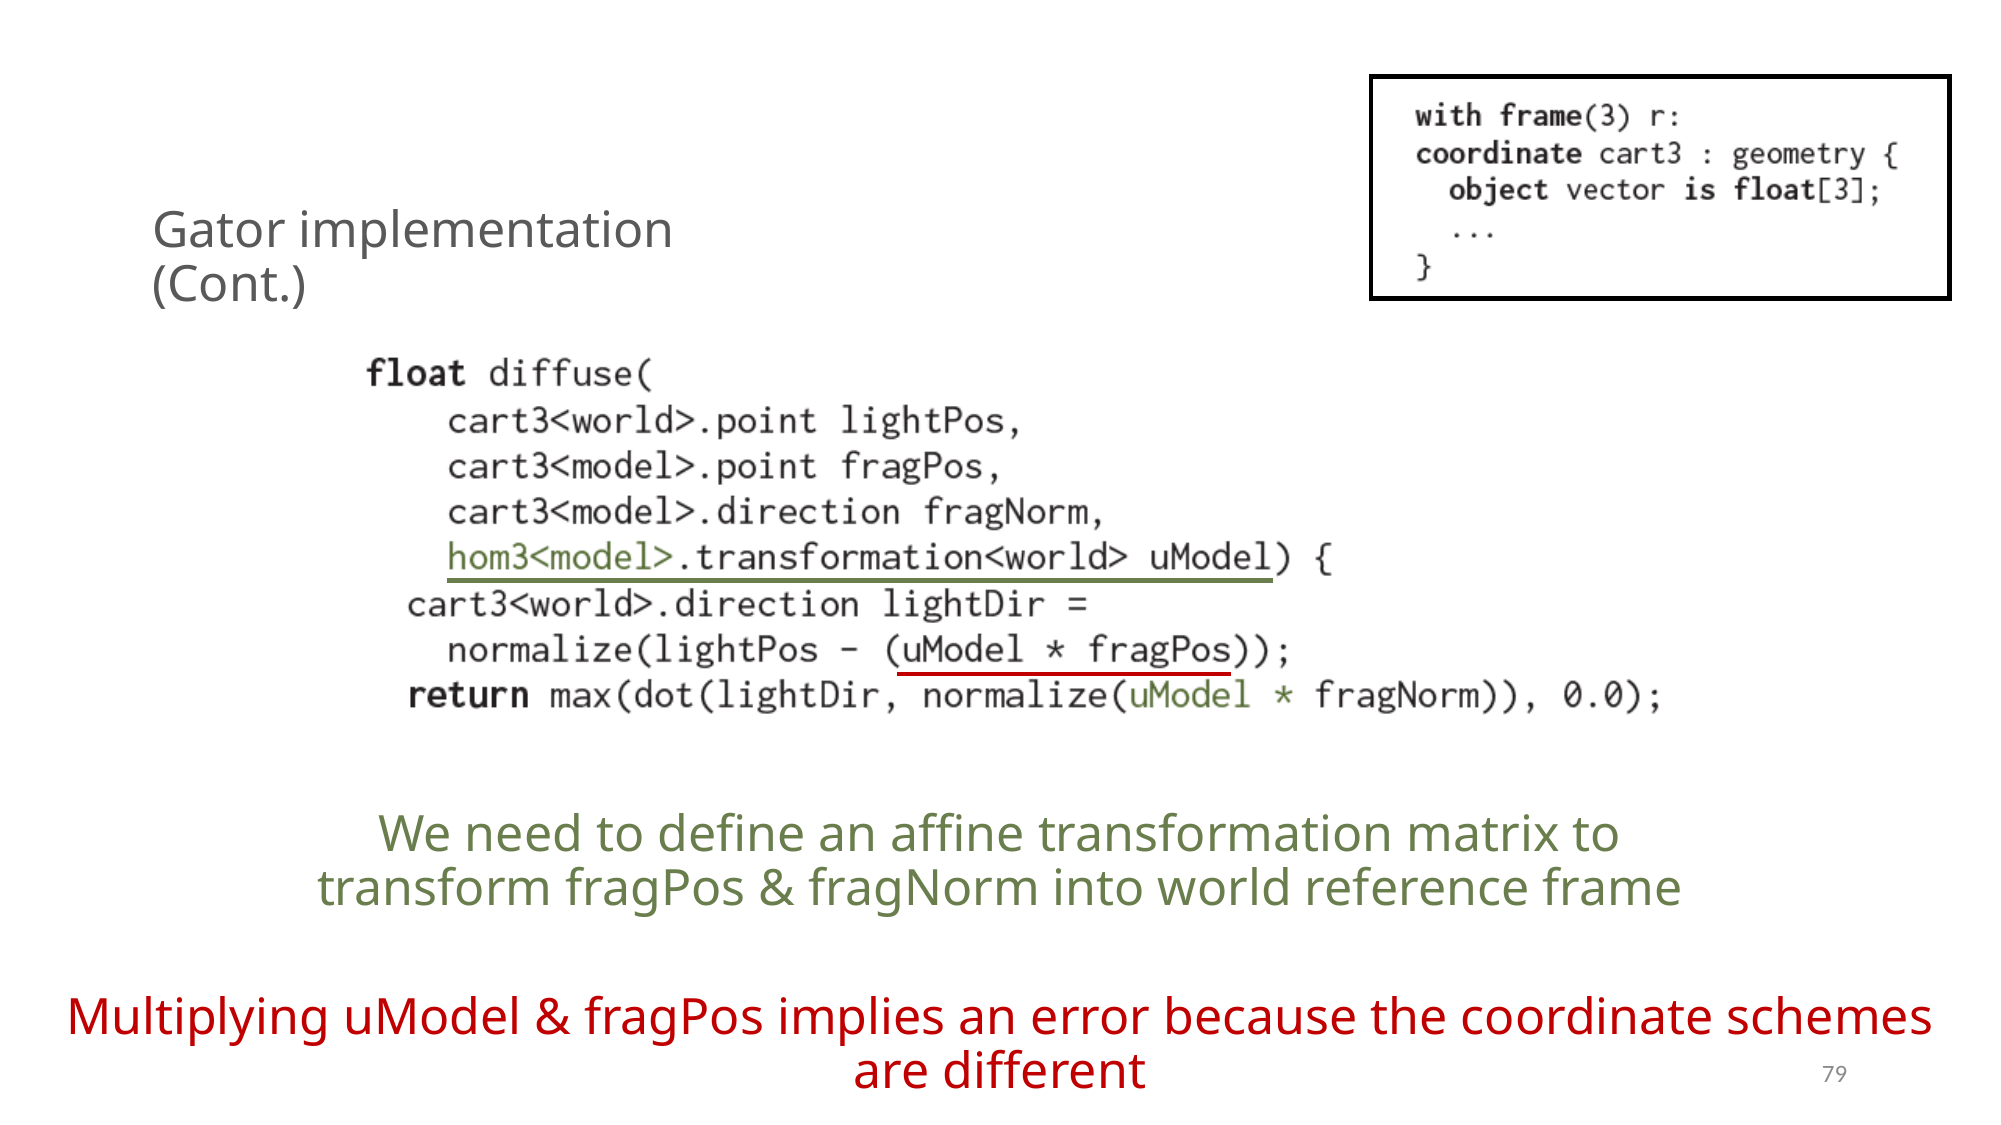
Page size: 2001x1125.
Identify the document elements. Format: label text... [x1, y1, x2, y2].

picture [1397, 93, 1923, 296]
text_box [1370, 75, 1950, 300]
text_box Gator implementation (Cont.) [137, 196, 768, 263]
text_box We need to define an affine transformation matrix to transform fragPos & fragNorm into world reference frame [296, 800, 1704, 935]
text_box Multiplying uModel & fragPos implies an error because the coordinate schemes are different [28, 983, 1972, 1109]
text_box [356, 347, 1742, 728]
